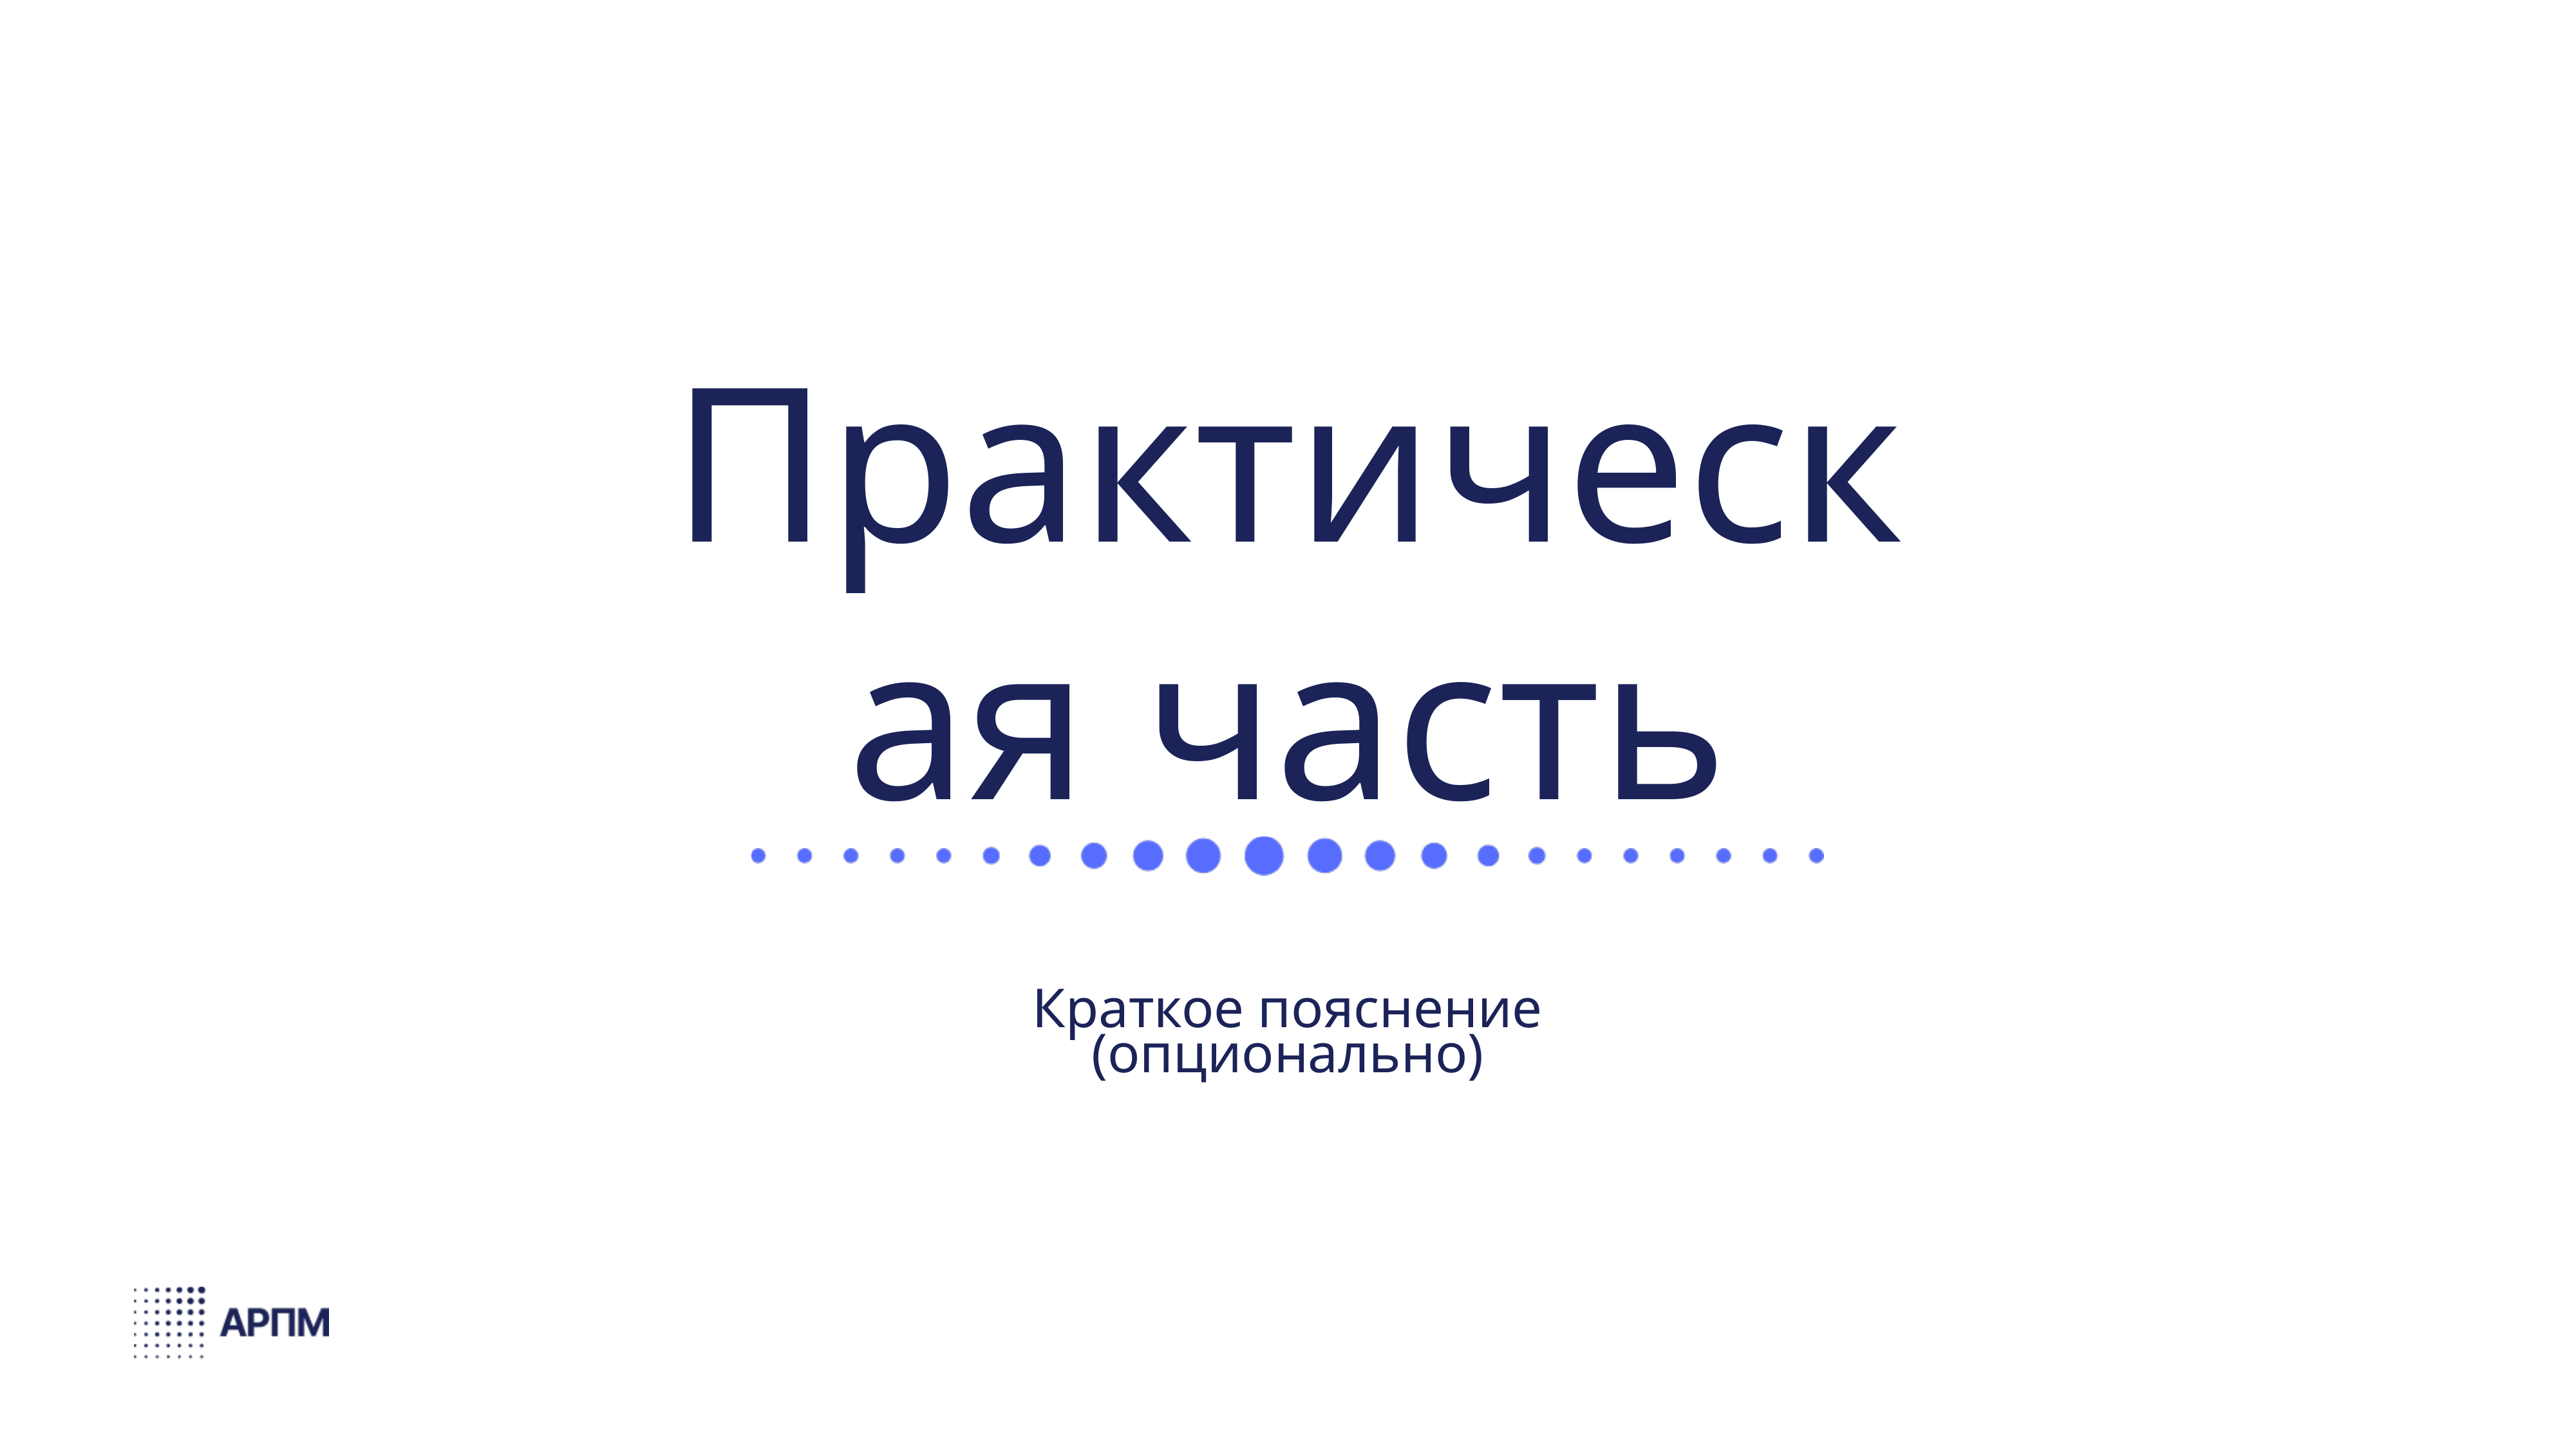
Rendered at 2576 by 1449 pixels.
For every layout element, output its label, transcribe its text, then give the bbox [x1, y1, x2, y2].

text_box Практическая часть [628, 327, 1947, 770]
picture [134, 1286, 329, 1359]
picture [751, 837, 1824, 876]
text_box Краткое пояснение (опционально) [903, 991, 1673, 1171]
